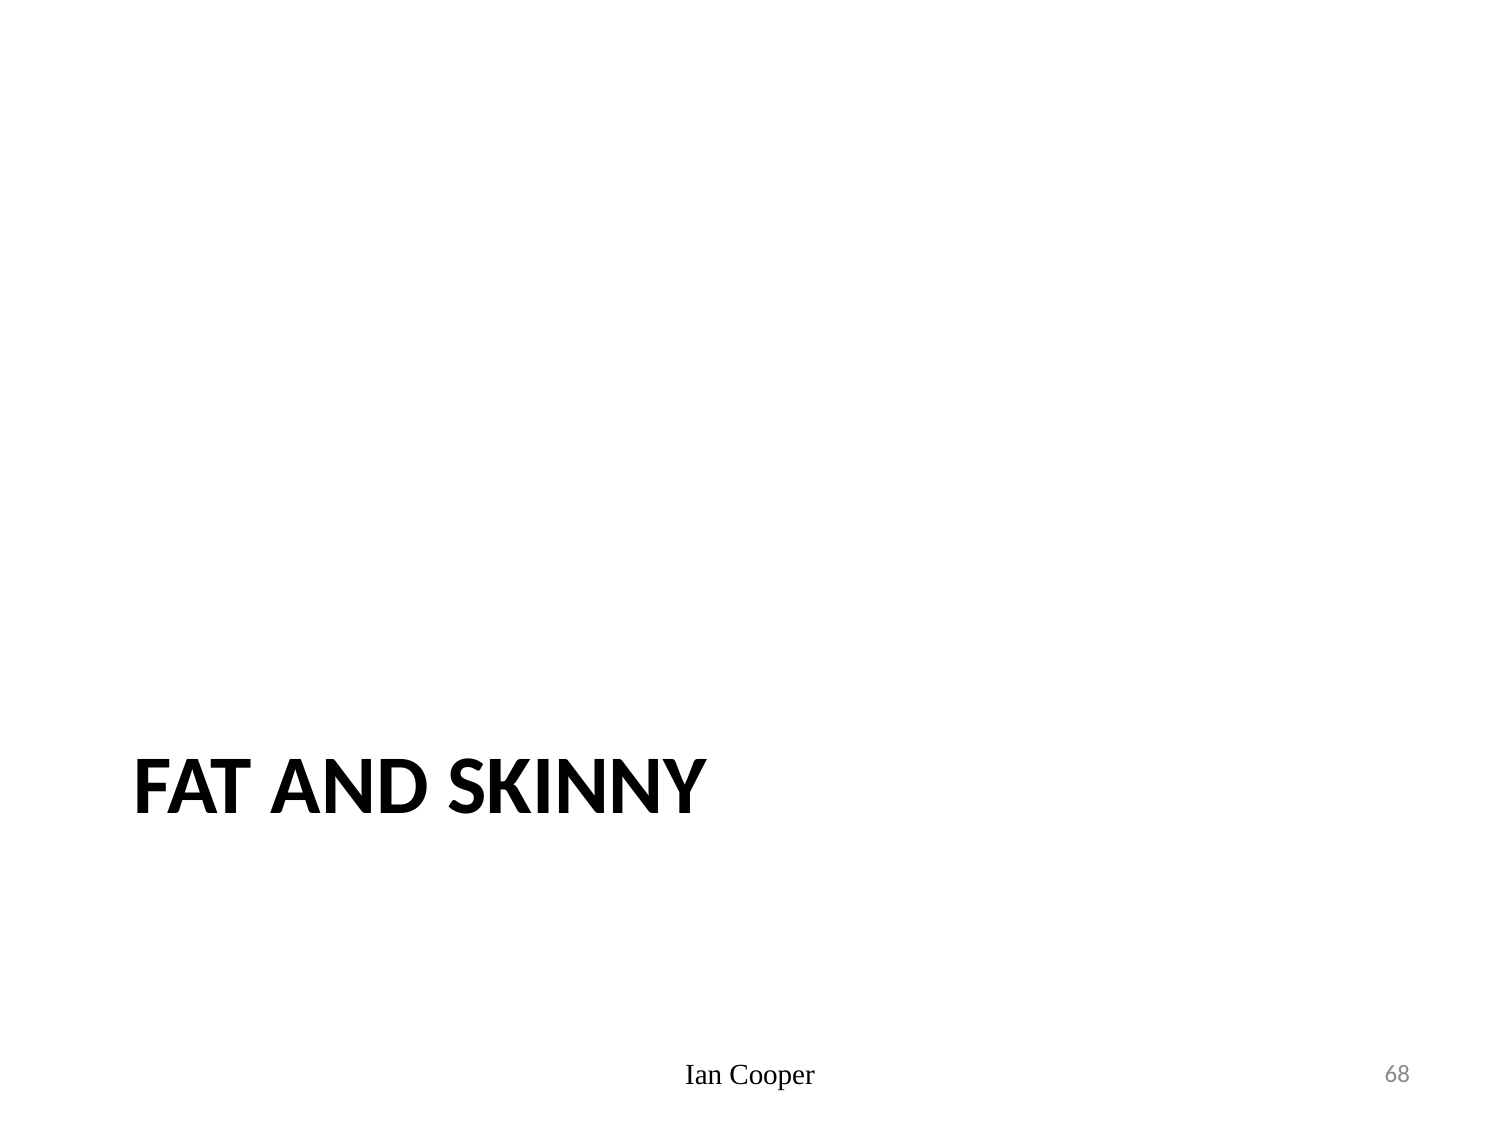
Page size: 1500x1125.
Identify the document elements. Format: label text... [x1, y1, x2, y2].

slide_number 68 [1074, 1042, 1425, 1103]
footer Ian Cooper [512, 1042, 988, 1103]
title Fat AND Skinny [118, 722, 1394, 947]
